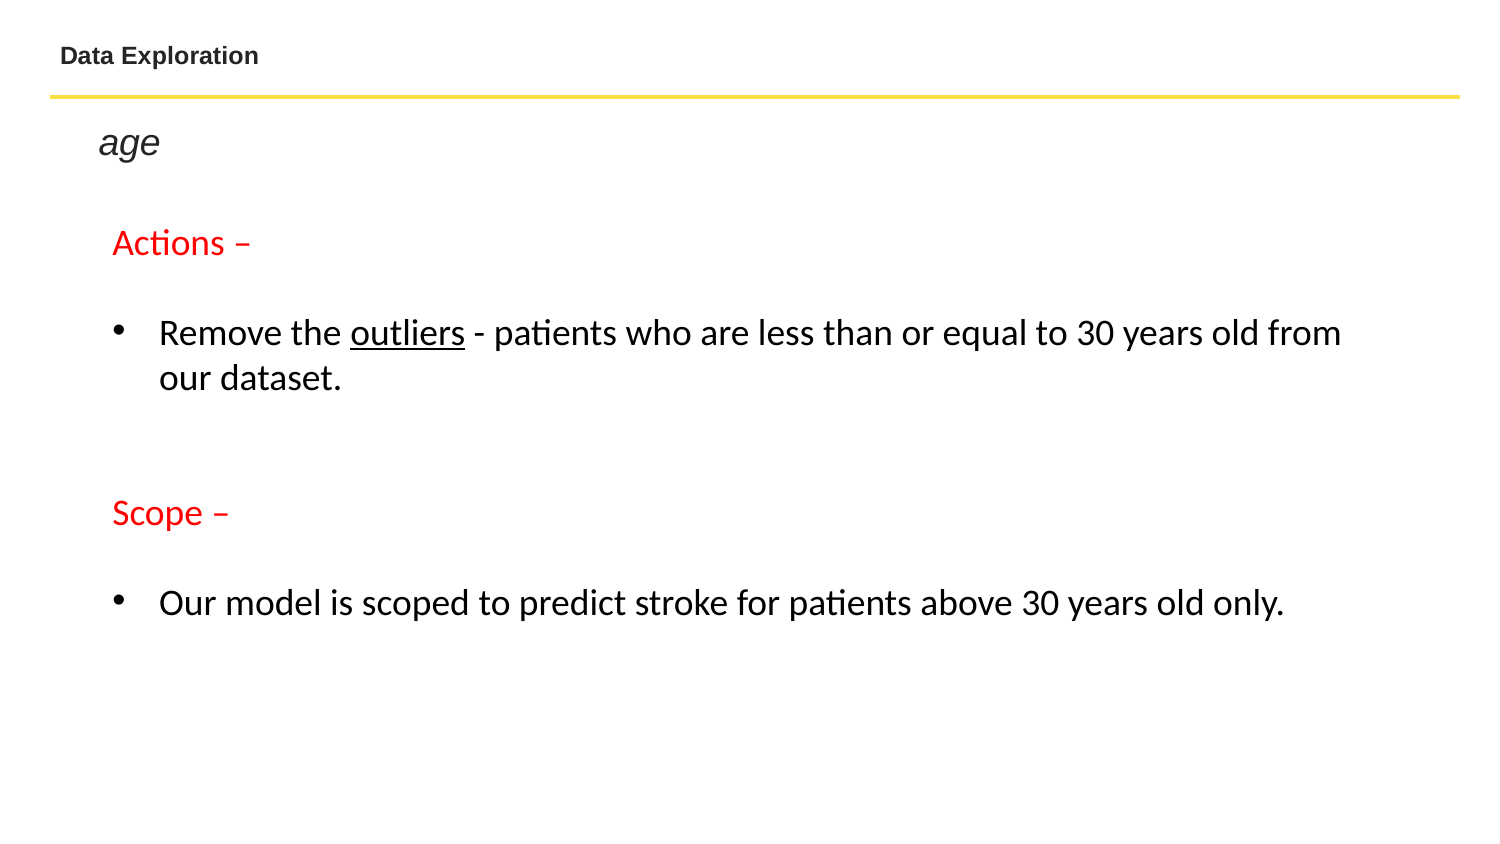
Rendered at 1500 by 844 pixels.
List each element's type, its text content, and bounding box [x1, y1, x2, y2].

text_box Data Exploration [57, 39, 261, 70]
text_box age [96, 117, 1414, 208]
text_box Actions – Remove the outliers - patients who are less than or equal to 30 years old from our dataset. Scope – Our model is scoped to predict stroke for patients above 30 years old only. [97, 210, 1415, 630]
